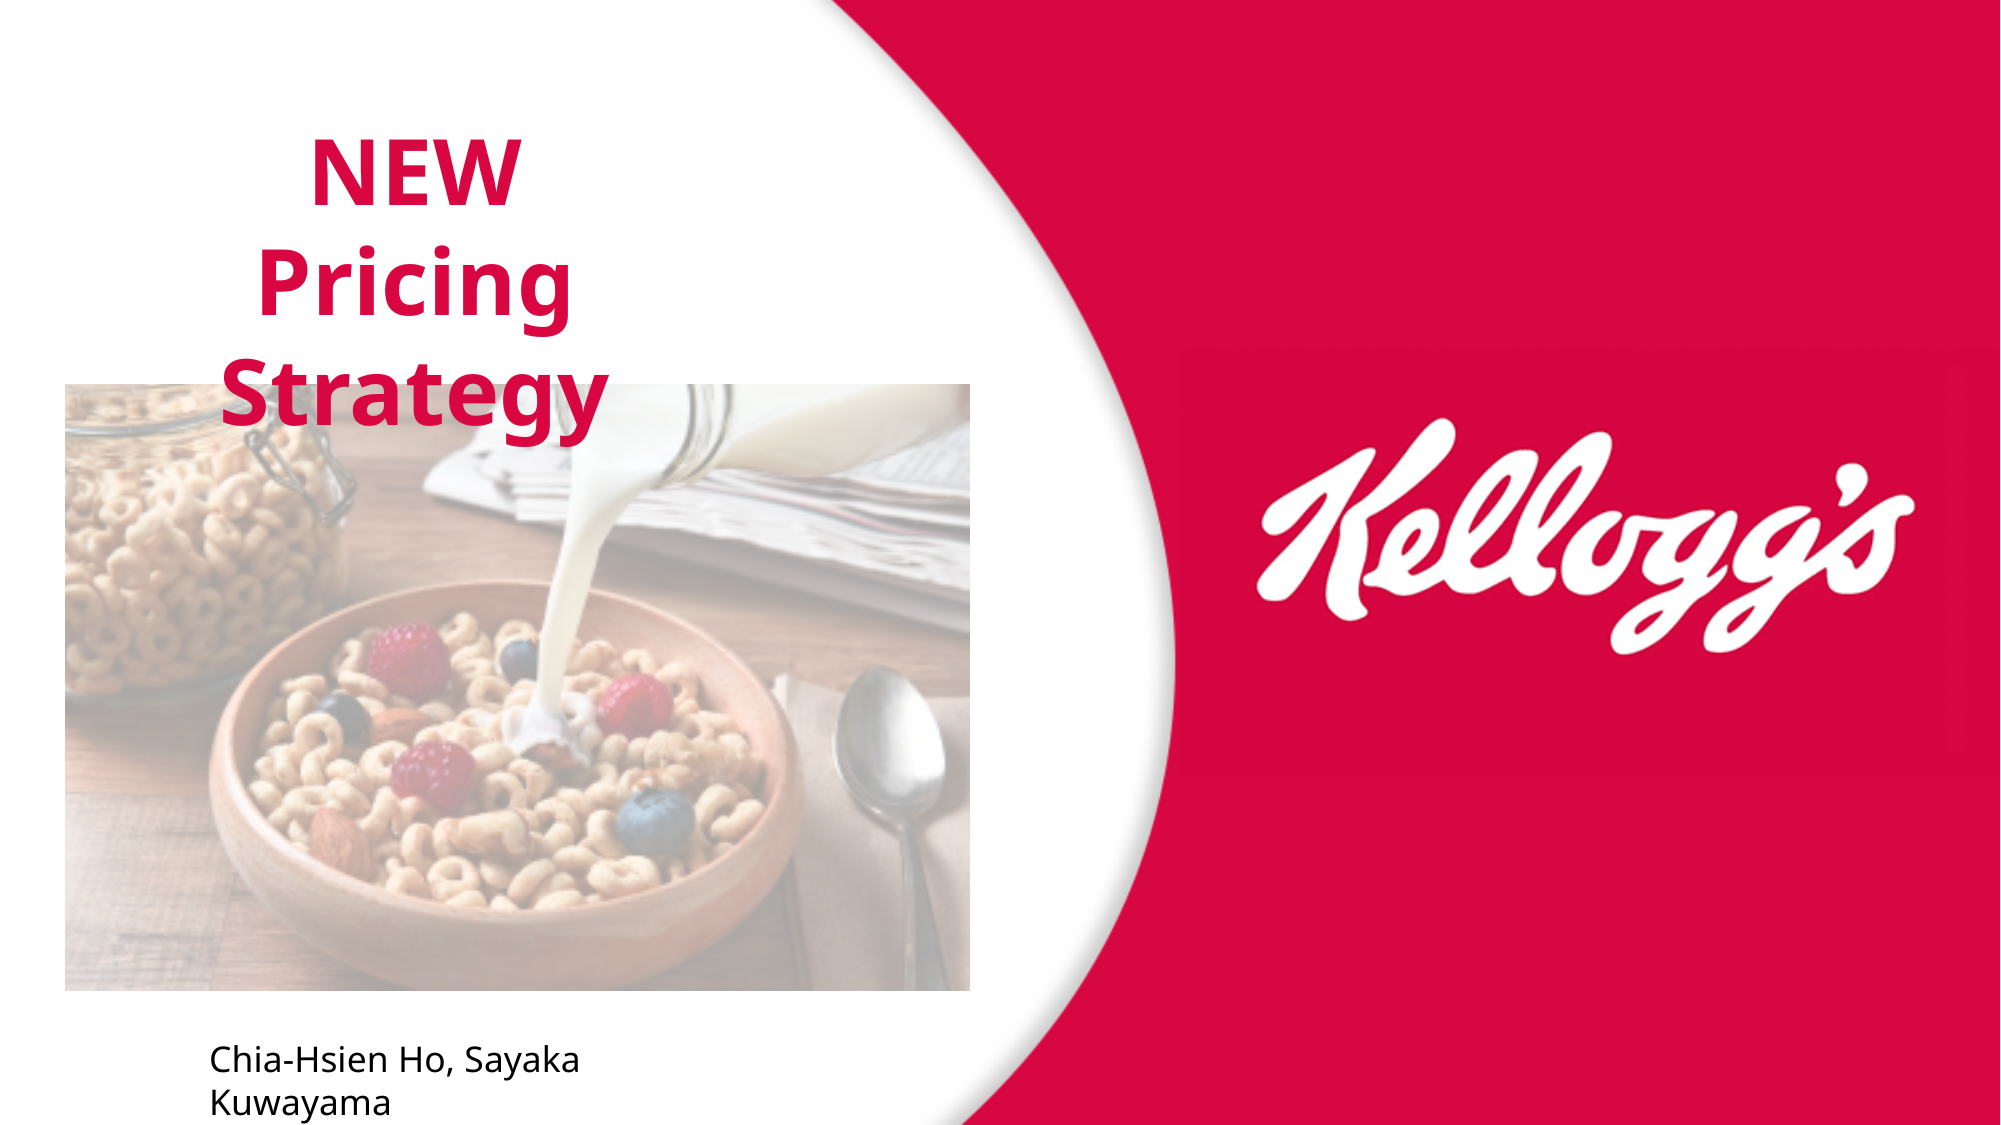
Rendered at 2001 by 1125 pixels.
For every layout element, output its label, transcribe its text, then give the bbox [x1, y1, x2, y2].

picture [65, 384, 970, 991]
text_box [0, 0, 2000, 1125]
text_box NEW Pricing Strategy [139, 99, 691, 382]
text_box Chia-Hsien Ho, Sayaka Kuwayama [194, 1022, 759, 1125]
